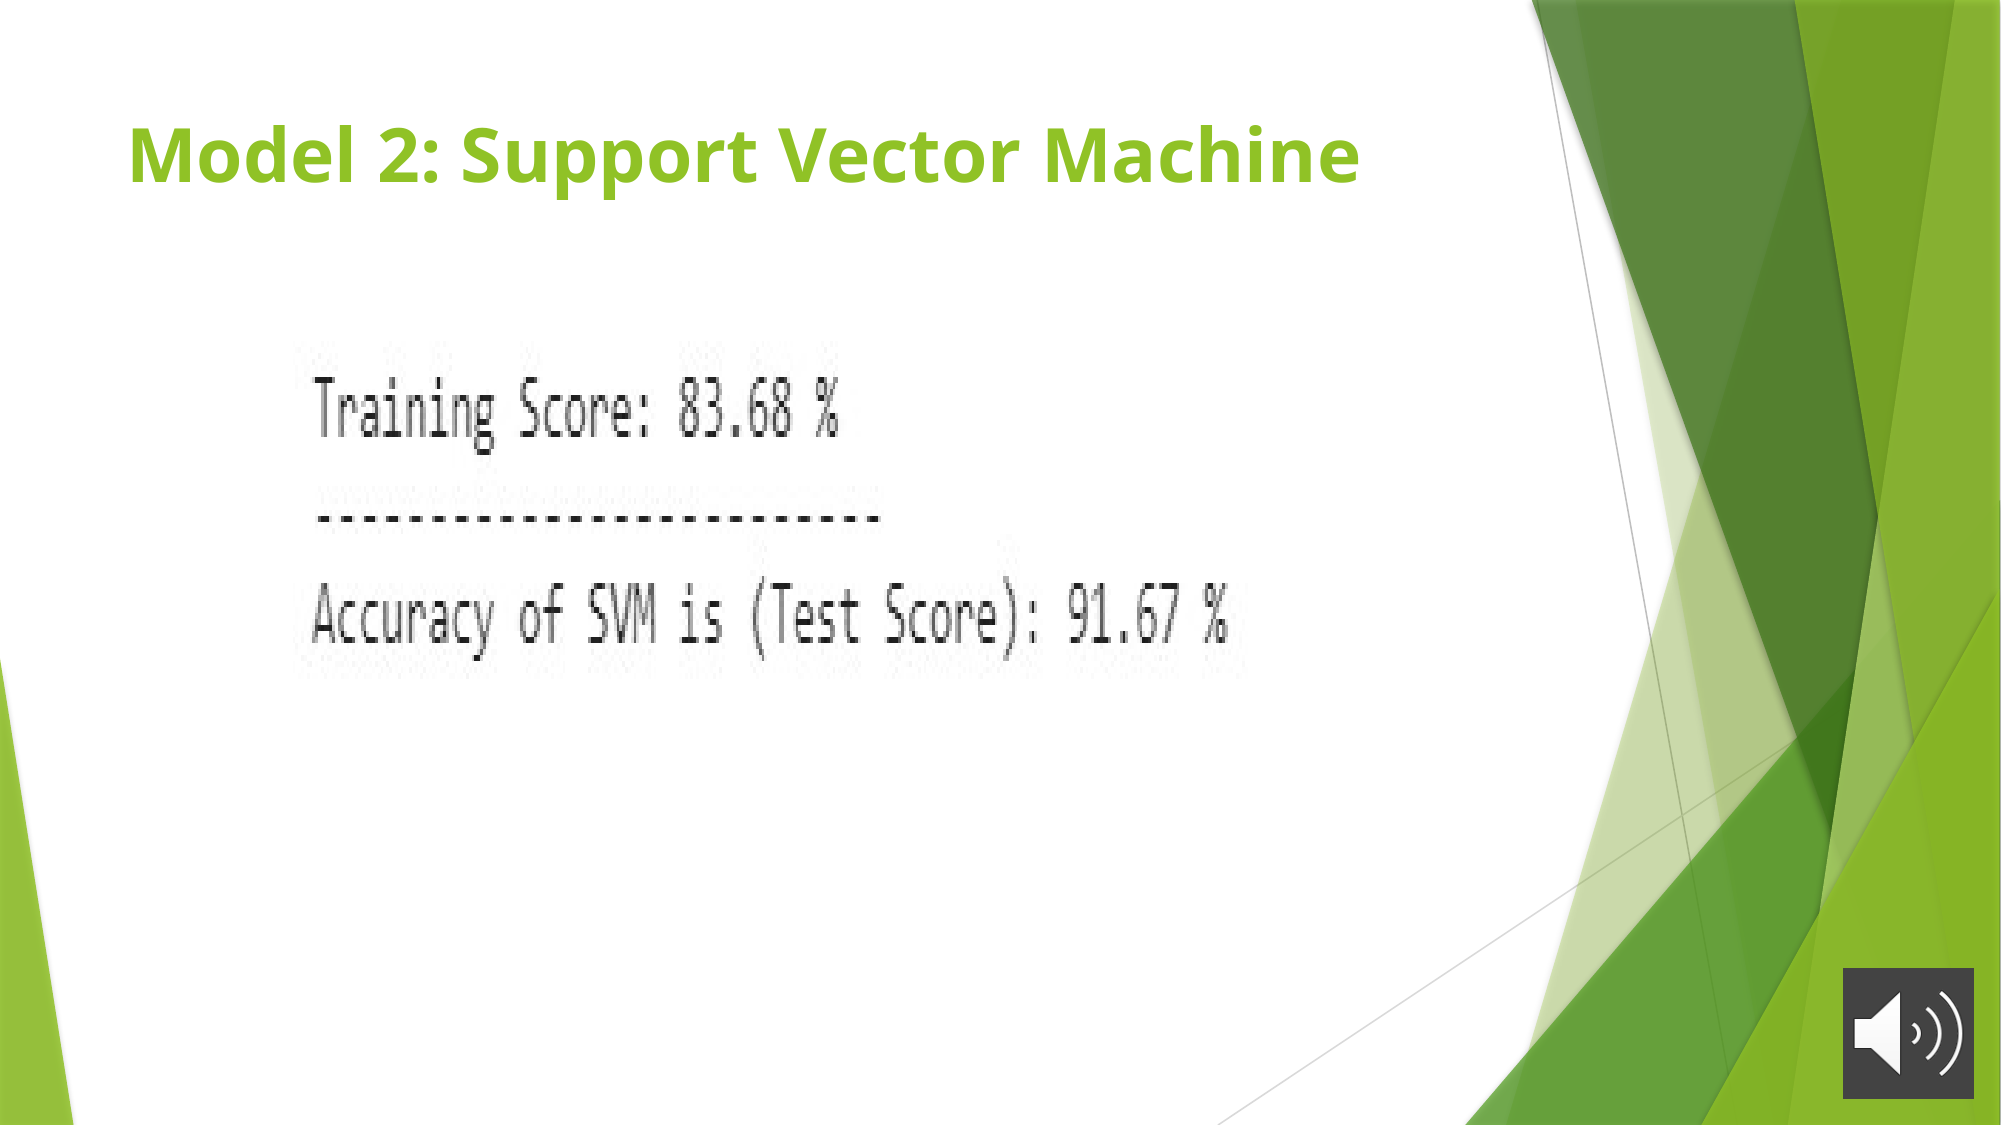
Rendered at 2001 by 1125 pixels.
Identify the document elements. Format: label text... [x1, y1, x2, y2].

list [293, 340, 1269, 704]
picture [1841, 966, 1976, 1101]
title Model 2: Support Vector Machine [111, 99, 1522, 317]
